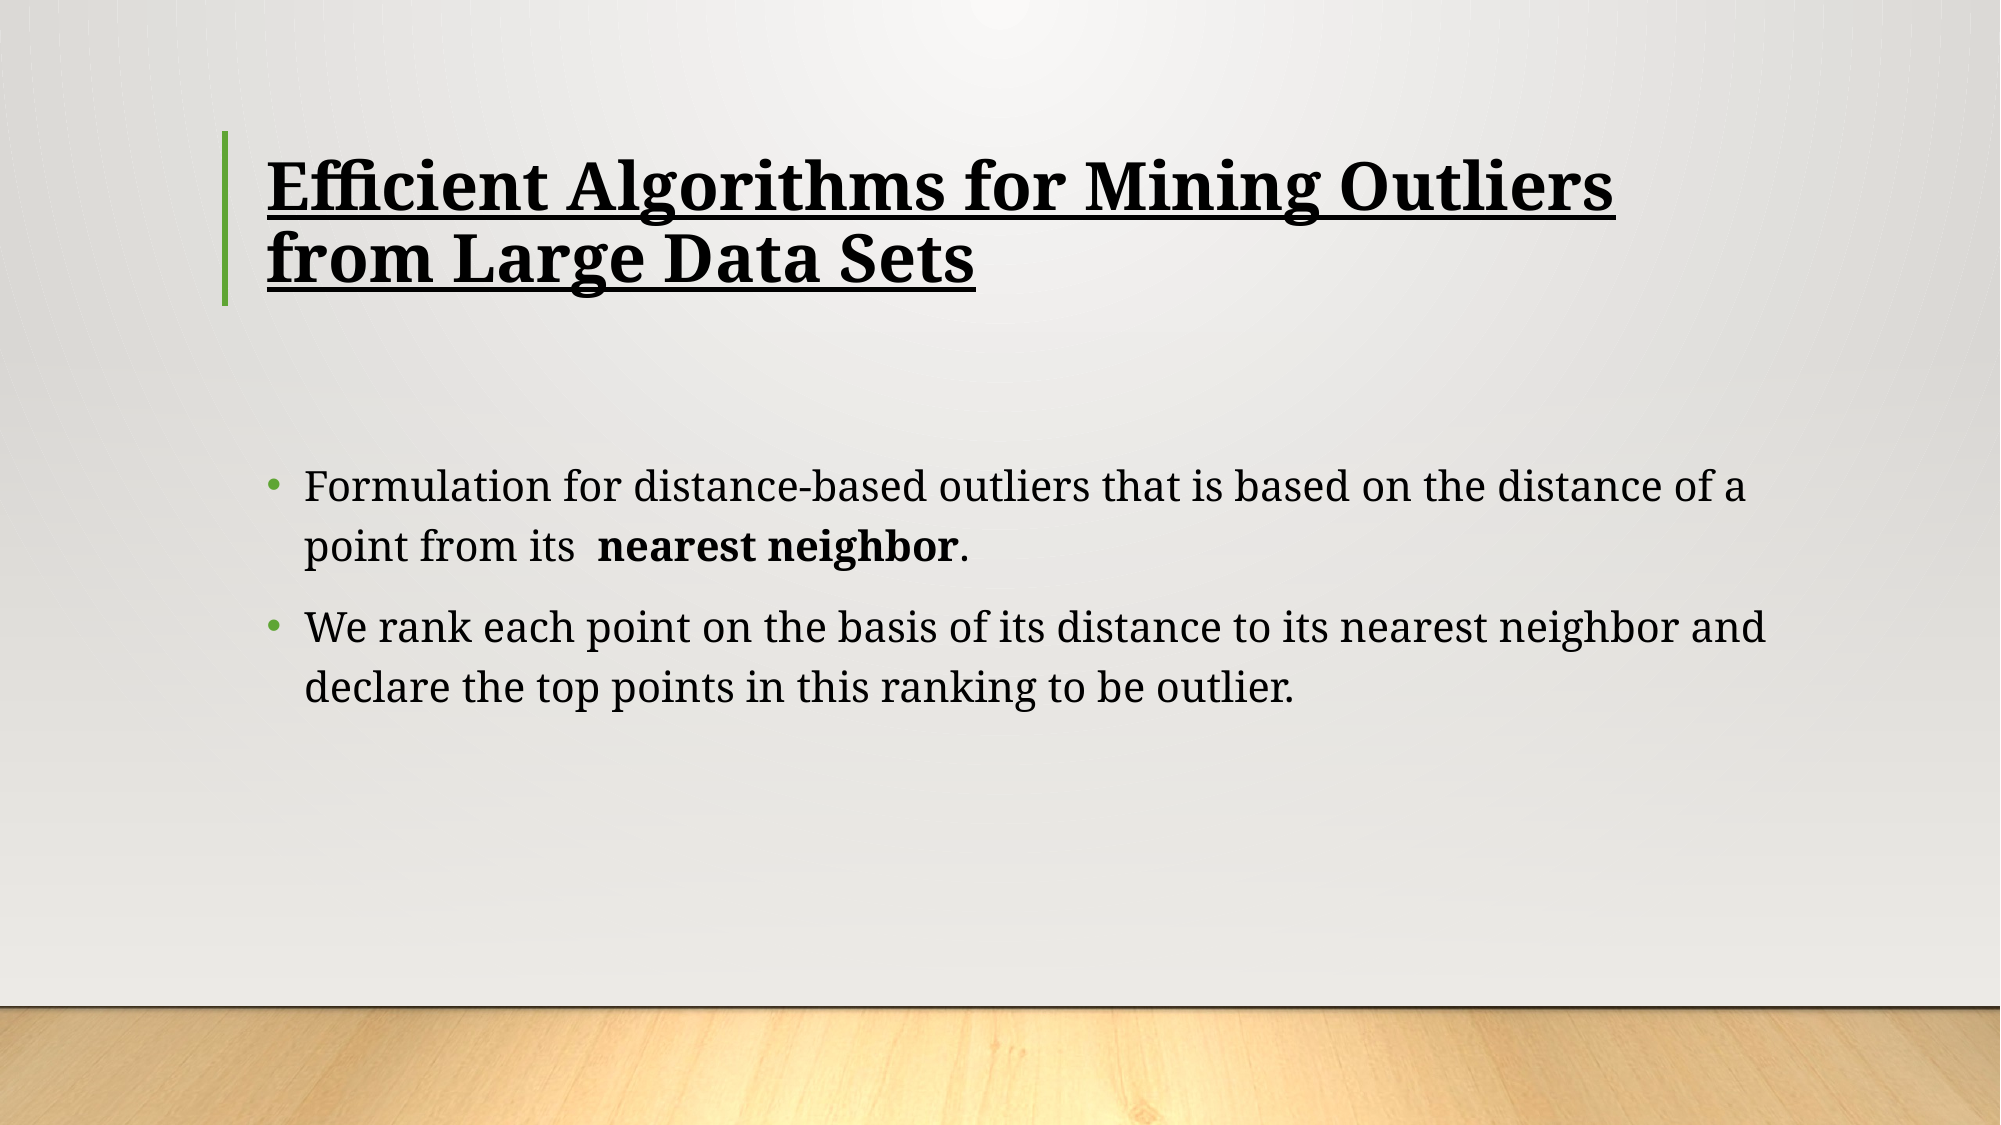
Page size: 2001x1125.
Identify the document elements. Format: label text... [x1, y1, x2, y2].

title Efficient Algorithms for Mining Outliers from Large Data Sets [251, 131, 1814, 305]
picture [0, 1006, 2000, 1125]
list Formulation for distance-based outliers that is based on the distance of a point from its nearest neighbor. We rank each point on the basis of its distance to its nearest neighbor and declare the top points in this ranking to be outlier. [251, 441, 1814, 847]
